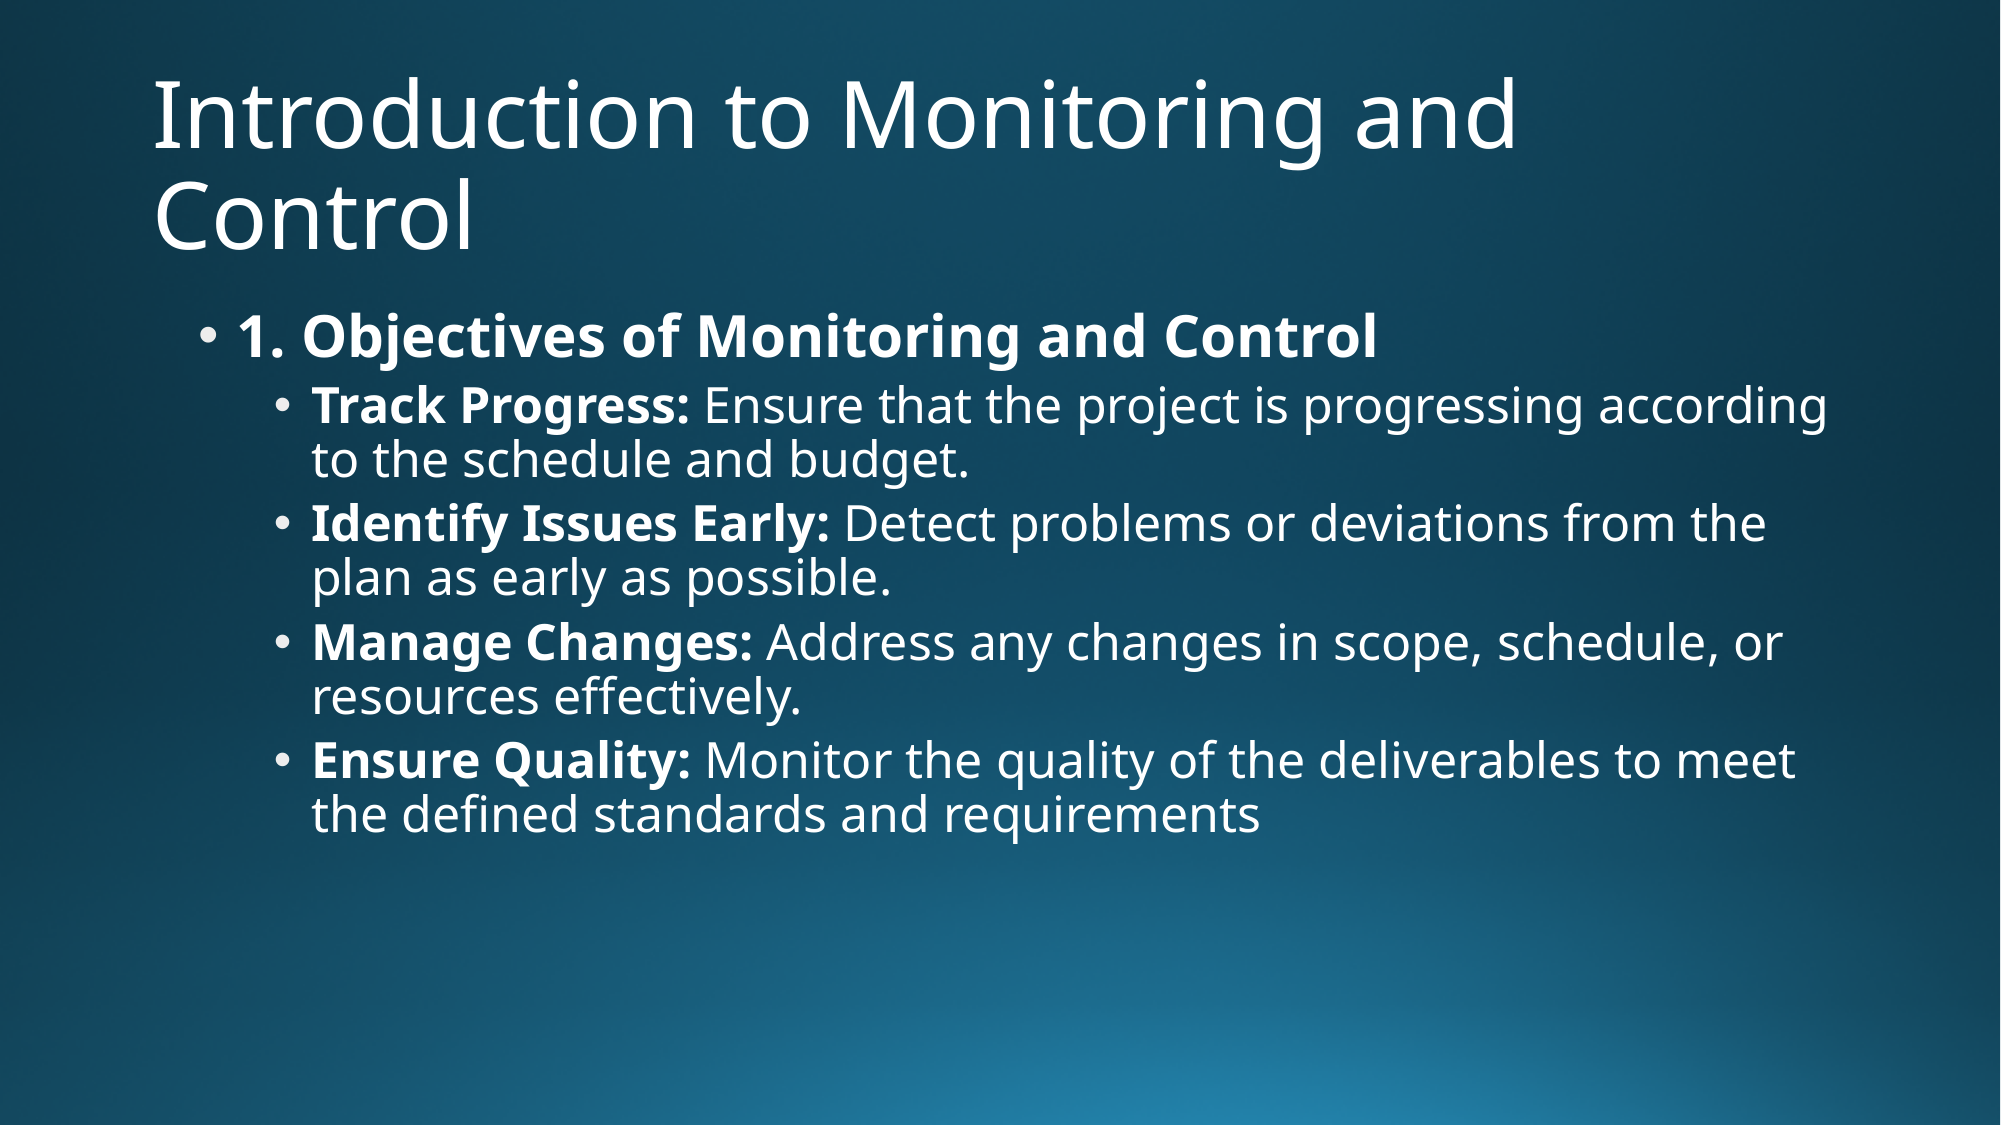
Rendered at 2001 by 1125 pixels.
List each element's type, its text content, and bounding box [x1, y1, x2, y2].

title Introduction to Monitoring and Control [137, 59, 1863, 278]
list 1. Objectives of Monitoring and Control Track Progress: Ensure that the project is progressing according to the schedule and budget. Identify Issues Early: Detect problems or deviations from the plan as early as possible. Manage Changes: Address any changes in scope, schedule, or resources effectively. Ensure Quality: Monitor the quality of the deliverables to meet the defined standards and requirements [183, 299, 1863, 1014]
picture [0, 0, 2001, 1125]
